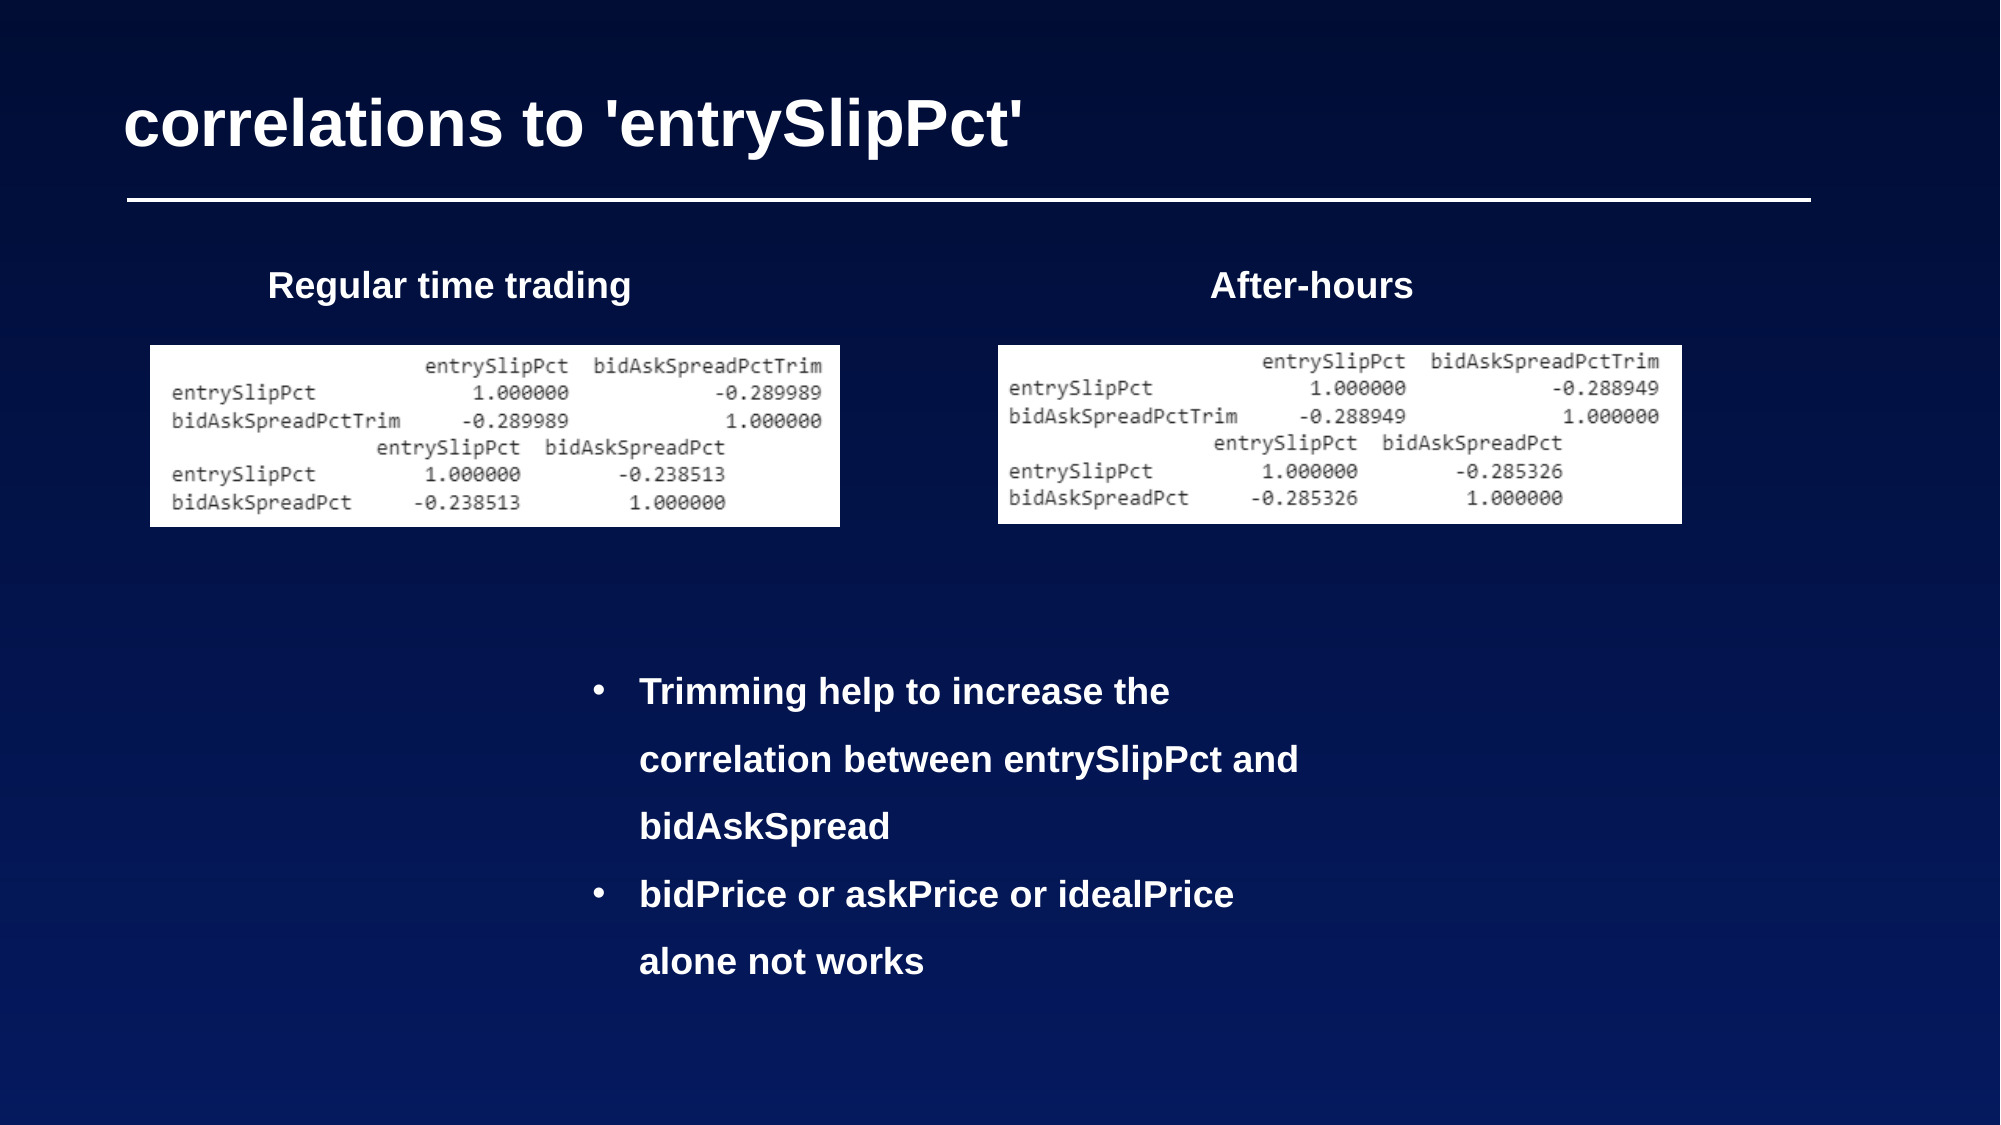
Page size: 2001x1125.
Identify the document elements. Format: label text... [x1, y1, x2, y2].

text_box Regular time trading [252, 253, 999, 314]
picture [150, 345, 840, 527]
title correlations to 'entrySlipPct' [108, 0, 1890, 169]
picture [998, 345, 1682, 524]
text_box After-hours [1195, 253, 1942, 314]
text_box Trimming help to increase the correlation between entrySlipPct and bidAskSpread bidPrice or askPrice or idealPrice alone not works [577, 637, 1324, 1057]
